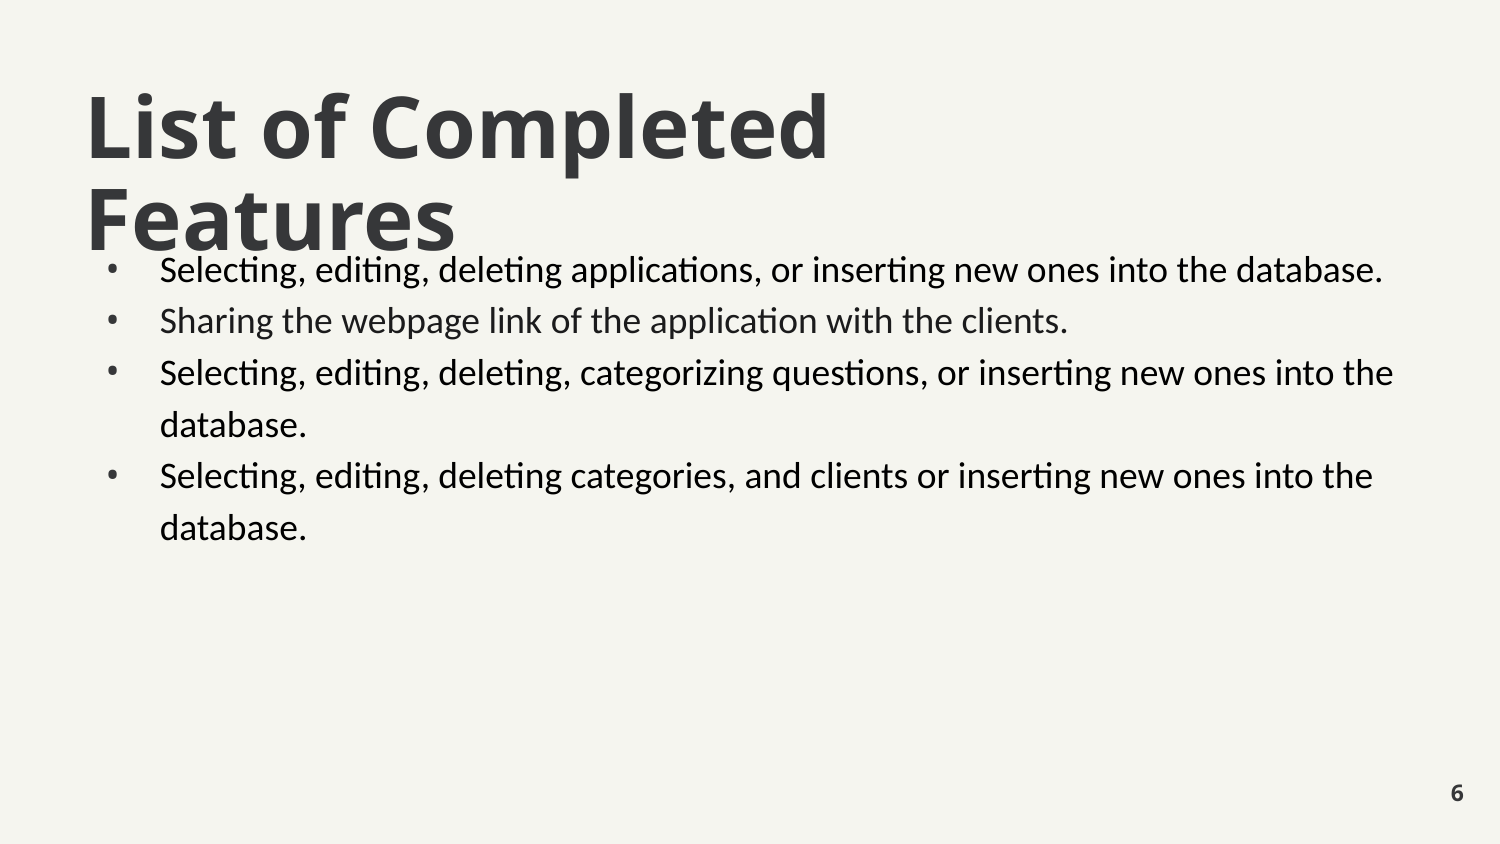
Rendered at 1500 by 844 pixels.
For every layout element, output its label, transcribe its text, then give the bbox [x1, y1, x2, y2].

title List of Completed Features [84, 84, 1148, 203]
slide_number 6 [1374, 779, 1464, 809]
list Selecting, editing, deleting applications, or inserting new ones into the database. Sharing the webpage link of the application with the clients. Selecting, editing, deleting, categorizing questions, or inserting new ones into the database. Selecting, editing, deleting categories, and clients or inserting new ones into the database. [84, 238, 1406, 780]
